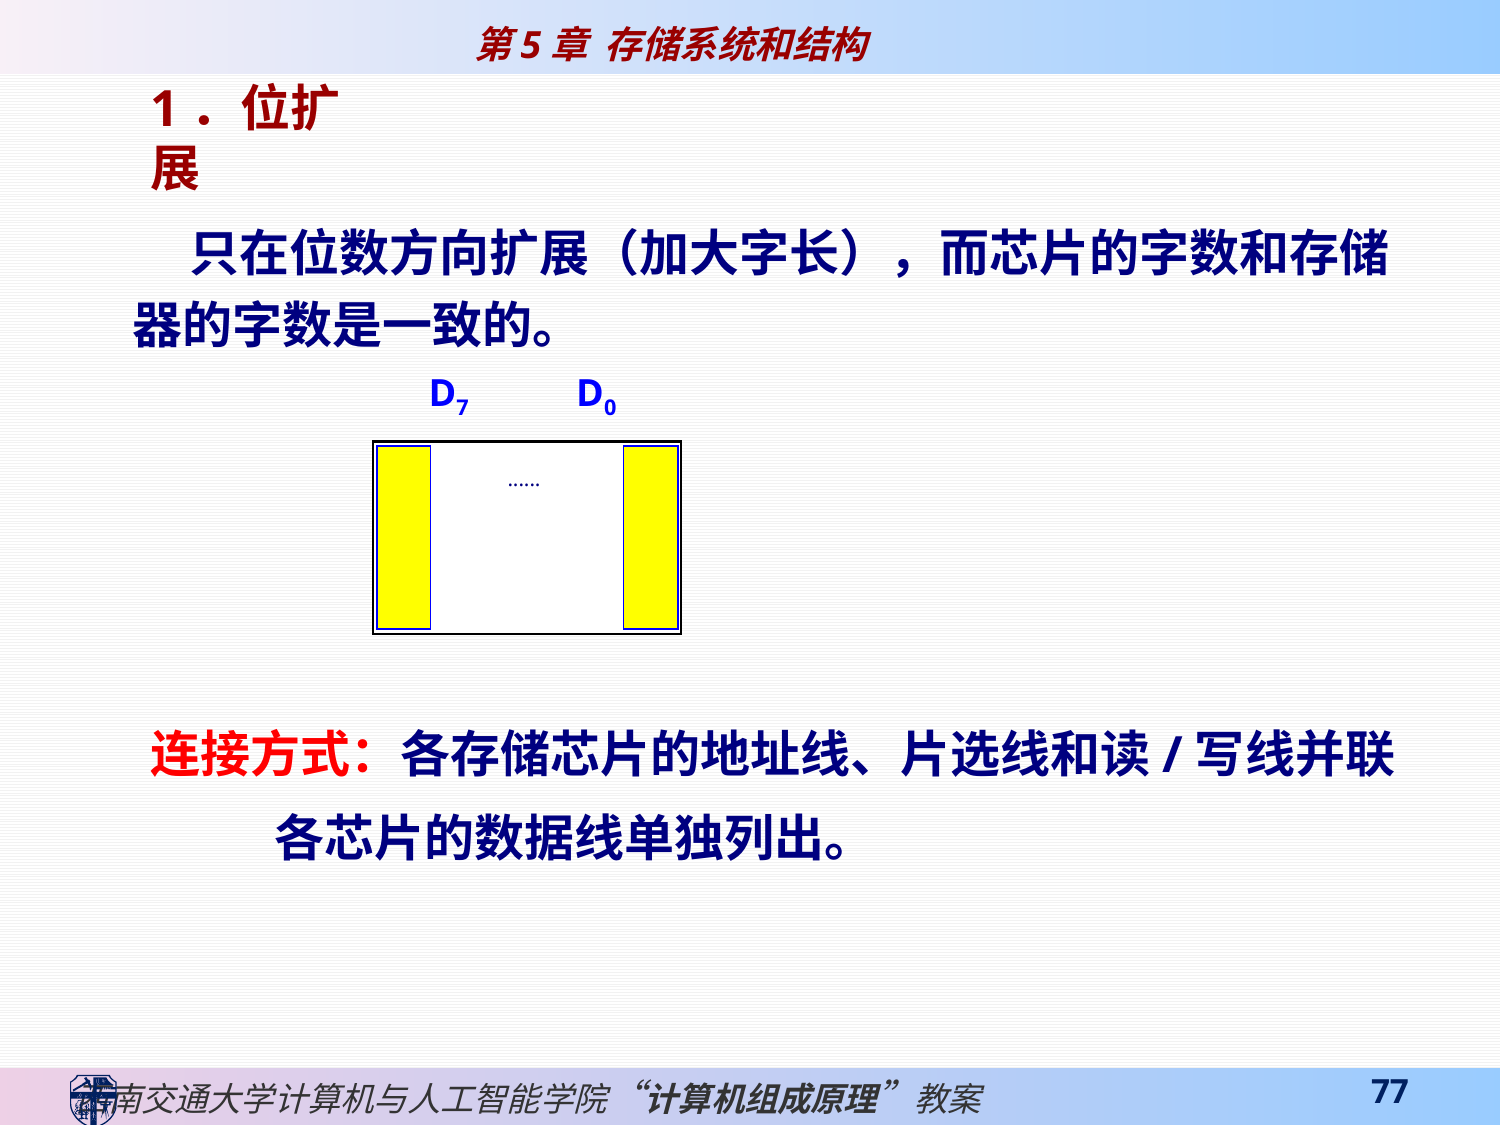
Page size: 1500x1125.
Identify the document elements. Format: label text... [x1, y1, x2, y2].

text_box 连接方式：各存储芯片的地址线、片选线和读/写线并联 各芯片的数据线单独列出。 [135, 691, 1453, 867]
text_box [342, 361, 704, 634]
text_box 1．位扩展 [135, 69, 402, 197]
text_box 只在位数方向扩展（加大字长），而芯片的字数和存储器的字数是一致的。 [117, 202, 1442, 361]
table_header 地址范围（空间） [1226, 0, 1230, 73]
